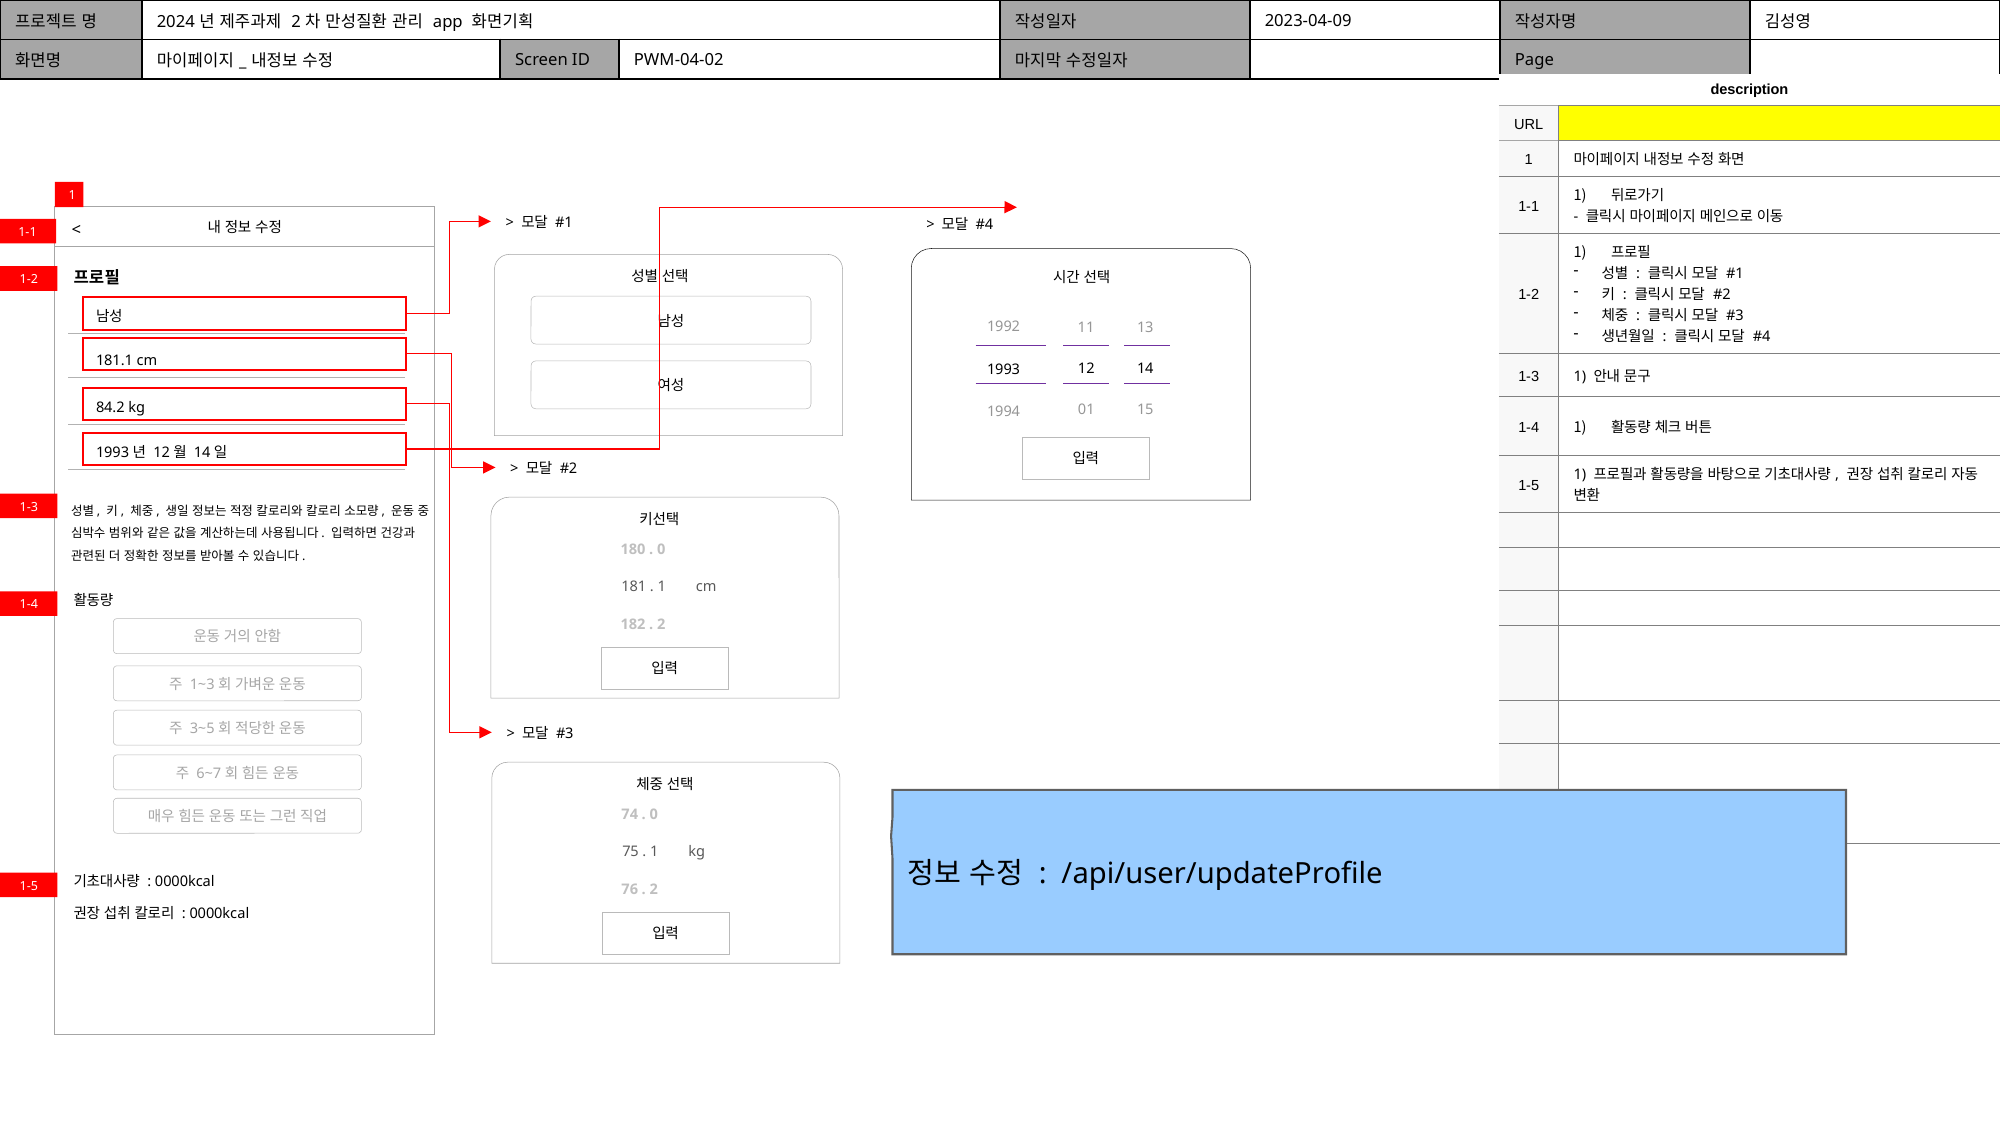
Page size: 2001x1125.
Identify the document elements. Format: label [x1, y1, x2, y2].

table_cell [1559, 701, 2000, 743]
table_cell [1499, 141, 1558, 176]
table_cell [1, 40, 141, 78]
table_cell [1559, 744, 2000, 843]
table_cell [1499, 234, 1558, 353]
table_cell [1499, 744, 1558, 788]
table_cell [1499, 456, 1558, 512]
table_cell [1499, 548, 1558, 590]
table_cell [1499, 397, 1558, 455]
table_cell [1559, 397, 2000, 455]
table_cell [501, 40, 618, 78]
table_cell [1559, 513, 2000, 547]
table_cell [1559, 456, 2000, 512]
table_cell [1499, 177, 1558, 233]
table_cell [1751, 40, 1999, 74]
text_box [490, 760, 841, 965]
table_header [1501, 1, 1749, 39]
table_header [143, 1, 999, 39]
text_box [0, 181, 1294, 1036]
table_cell [1499, 591, 1558, 625]
table_header [1499, 74, 2000, 105]
table_cell [1499, 354, 1558, 396]
table_cell [1251, 40, 1499, 78]
table_cell [1499, 626, 1558, 700]
table_cell [1559, 234, 2000, 353]
table_cell [1499, 106, 1558, 140]
table_cell [1559, 106, 2000, 140]
table_cell [1559, 548, 2000, 590]
text_box [890, 788, 1848, 956]
table_header [1751, 1, 1999, 39]
table_cell [1559, 591, 2000, 625]
table_cell [1001, 40, 1249, 78]
table_cell [1499, 513, 1558, 547]
table_header [1001, 1, 1249, 39]
table_cell [143, 40, 499, 78]
table_cell [1559, 141, 2000, 176]
table_cell [1559, 626, 2000, 700]
table_header [1, 1, 141, 39]
table_cell [1501, 40, 1749, 74]
table_header [1251, 1, 1499, 39]
table_cell [1559, 354, 2000, 396]
table_cell [620, 40, 999, 78]
table_cell [1559, 177, 2000, 233]
table_cell [1499, 701, 1558, 743]
